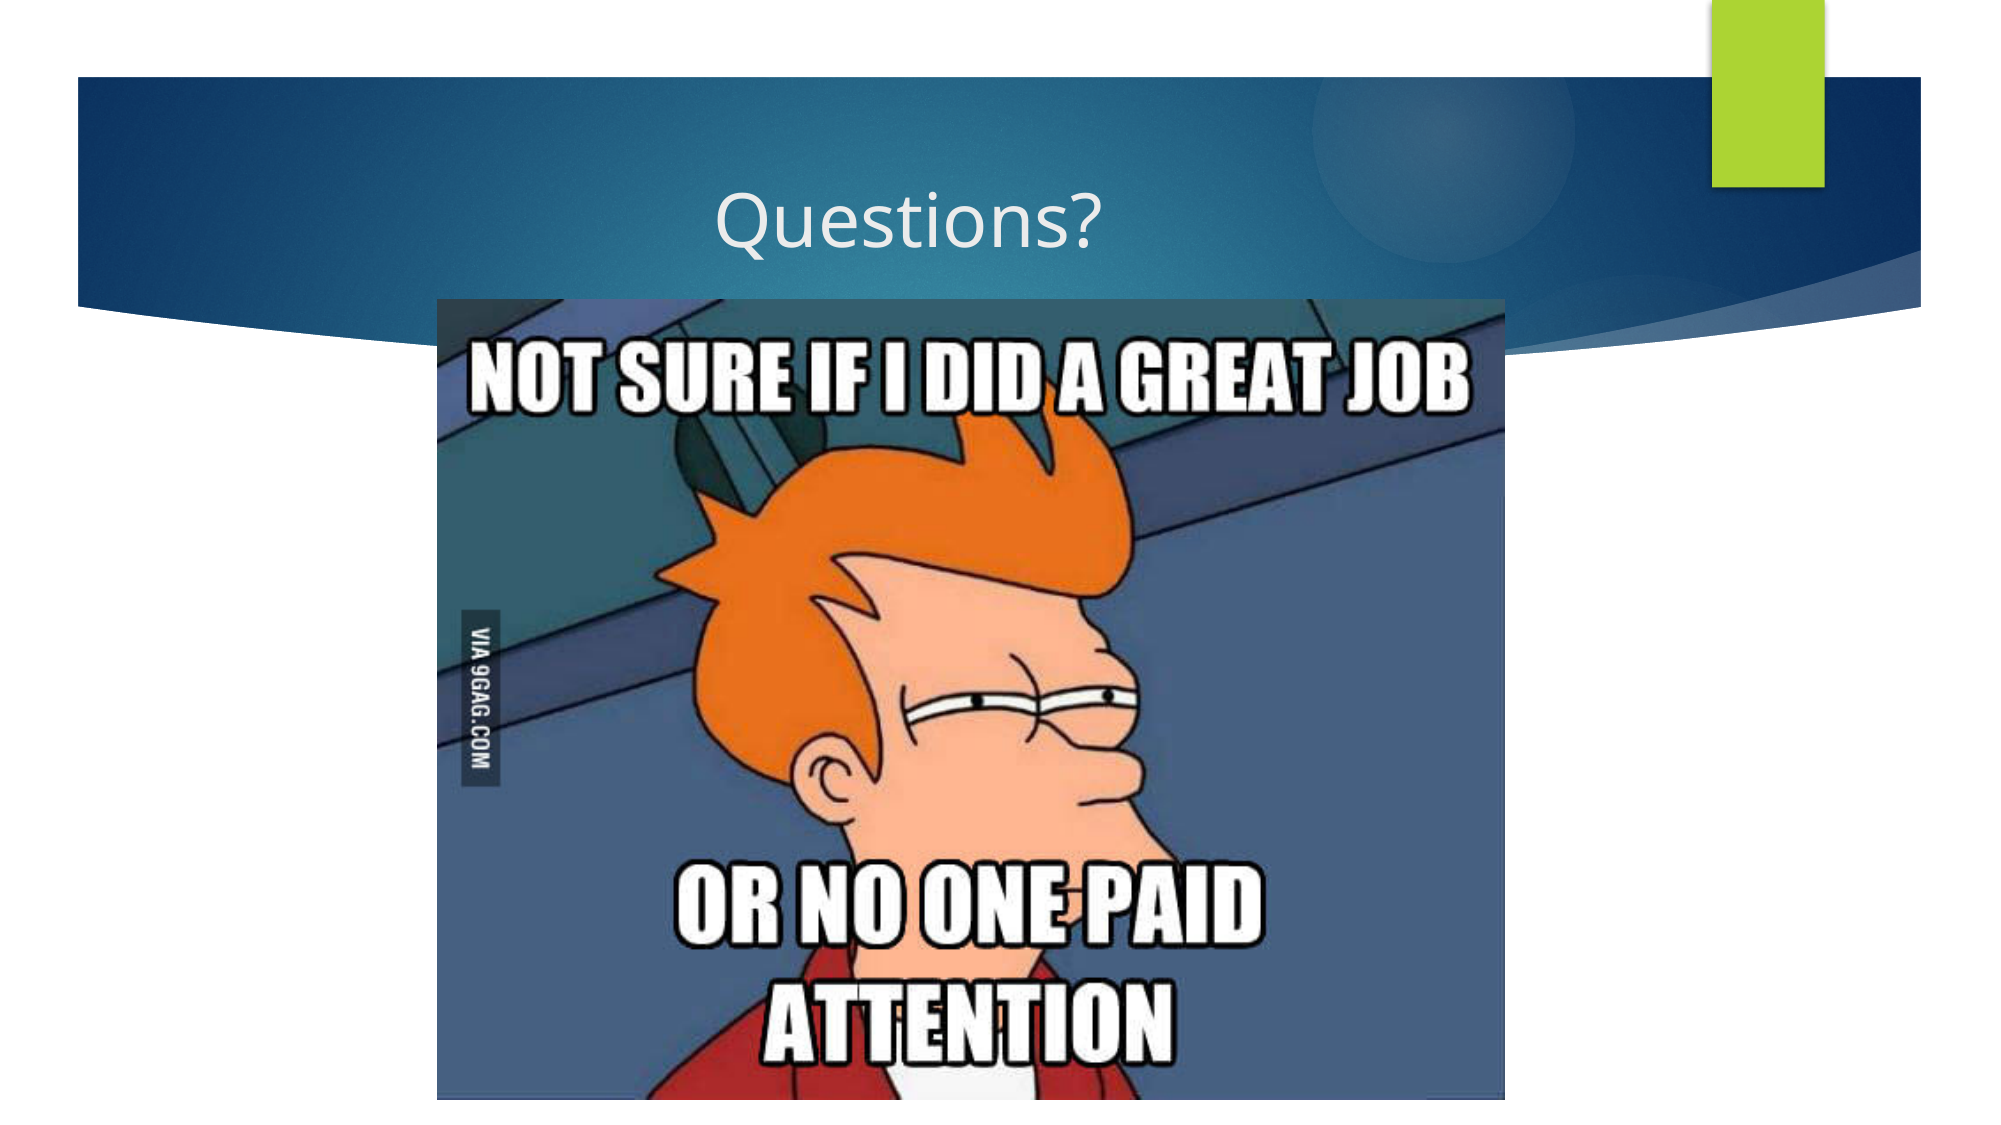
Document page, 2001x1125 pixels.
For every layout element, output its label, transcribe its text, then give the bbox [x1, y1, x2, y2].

picture [437, 299, 1505, 1101]
title Questions? [189, 159, 1627, 276]
